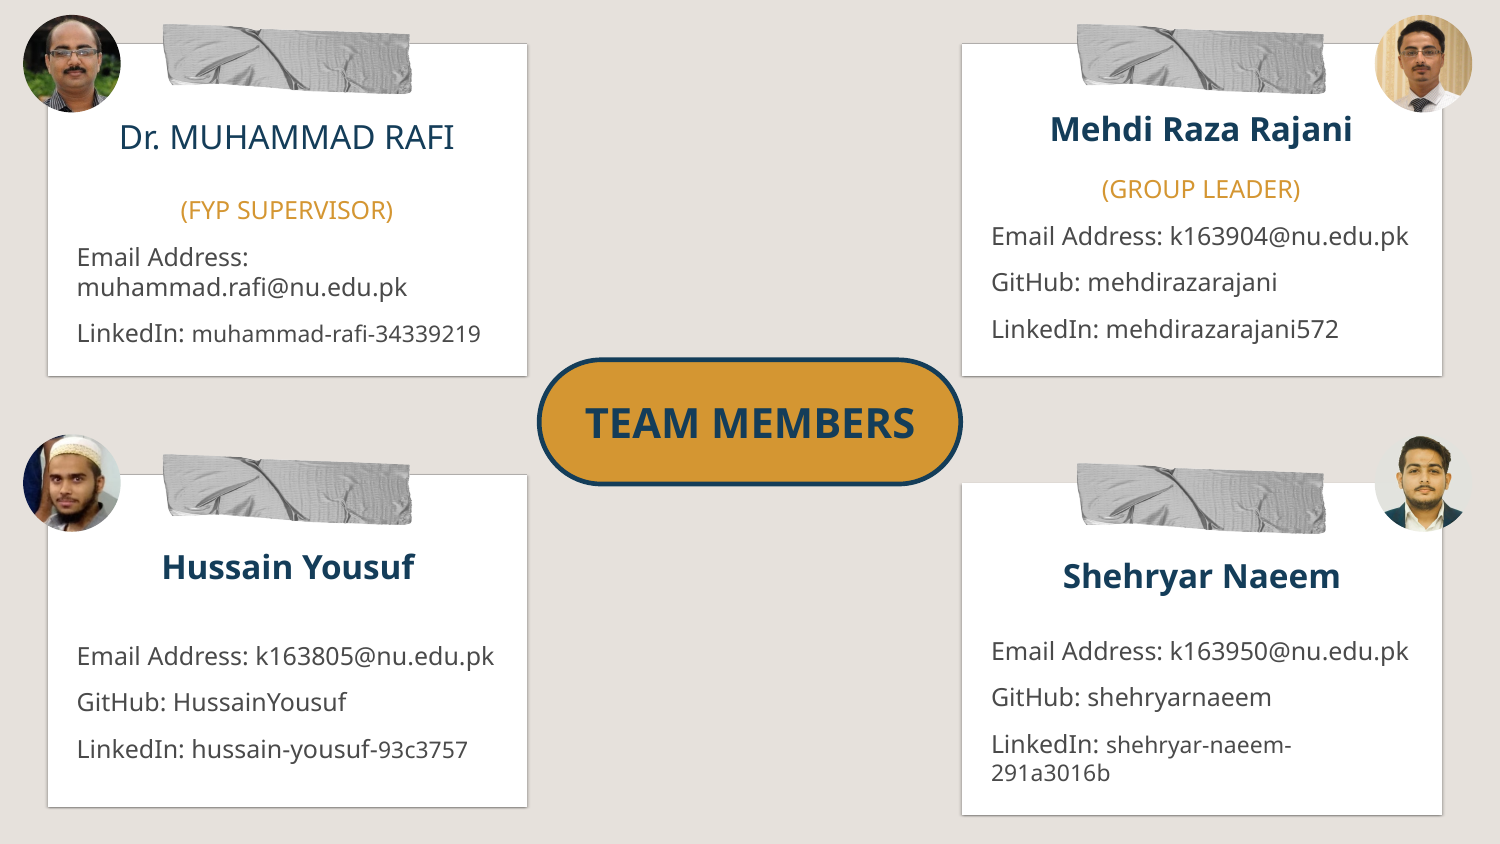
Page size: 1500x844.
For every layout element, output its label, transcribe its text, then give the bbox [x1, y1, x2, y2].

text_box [28, 455, 547, 820]
picture [1374, 434, 1473, 532]
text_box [28, 24, 547, 389]
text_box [942, 463, 1461, 829]
picture [22, 14, 121, 113]
text_box TEAM MEMBERS [539, 359, 961, 485]
picture [1374, 14, 1473, 113]
picture [22, 434, 121, 532]
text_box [942, 24, 1461, 389]
